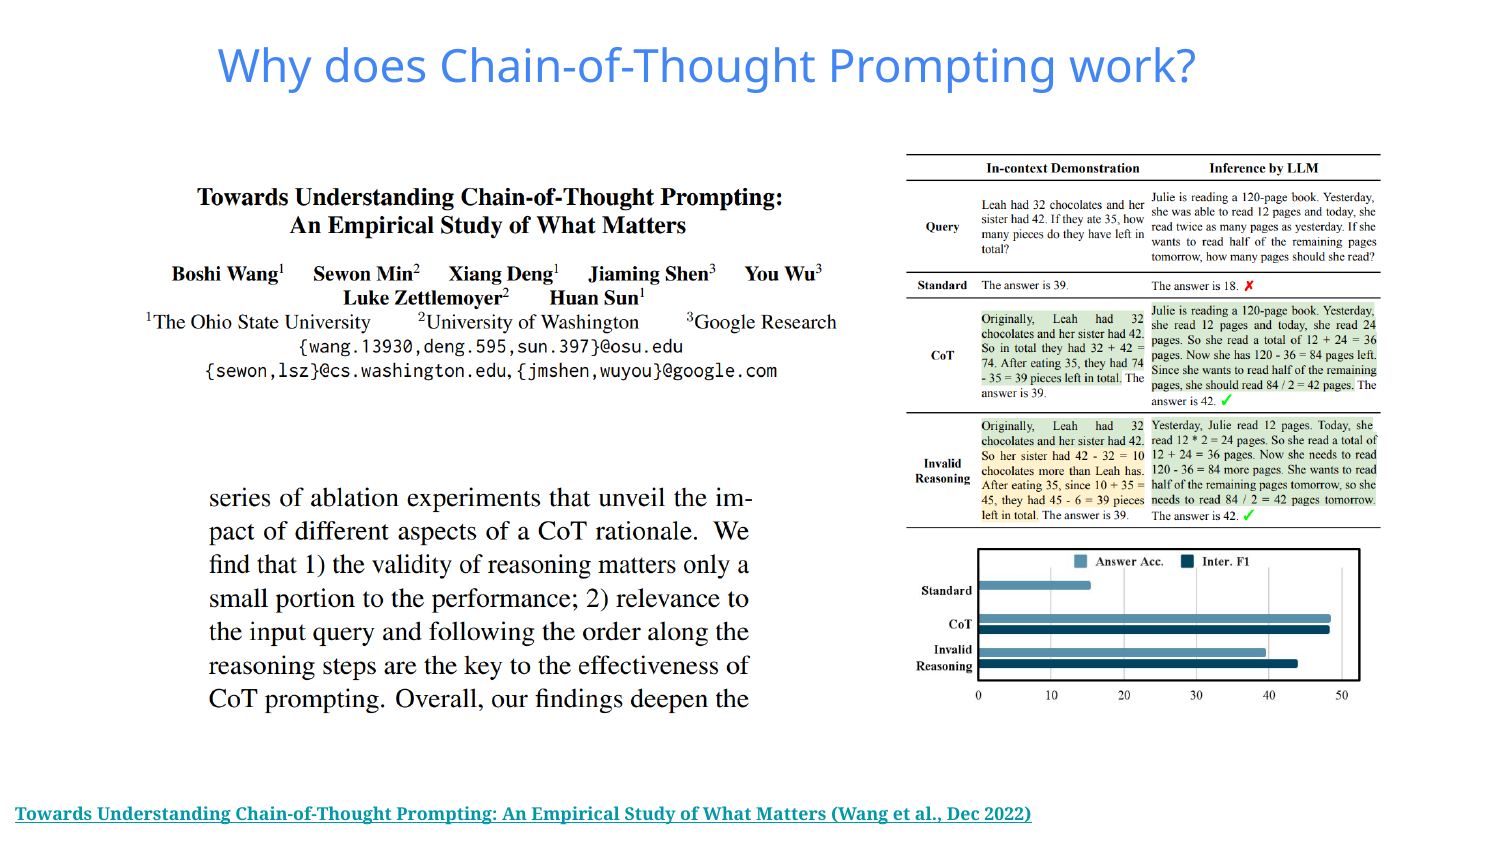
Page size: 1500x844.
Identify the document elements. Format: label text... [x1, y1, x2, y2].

picture [93, 125, 876, 388]
picture [894, 149, 1396, 712]
picture [197, 470, 773, 722]
title Why does Chain-of-Thought Prompting work? [202, 13, 1341, 108]
text_box Towards Understanding Chain-of-Thought Prompting: An Empirical Study of What Matters (Wang et al., Dec 2022) [0, 791, 1219, 837]
